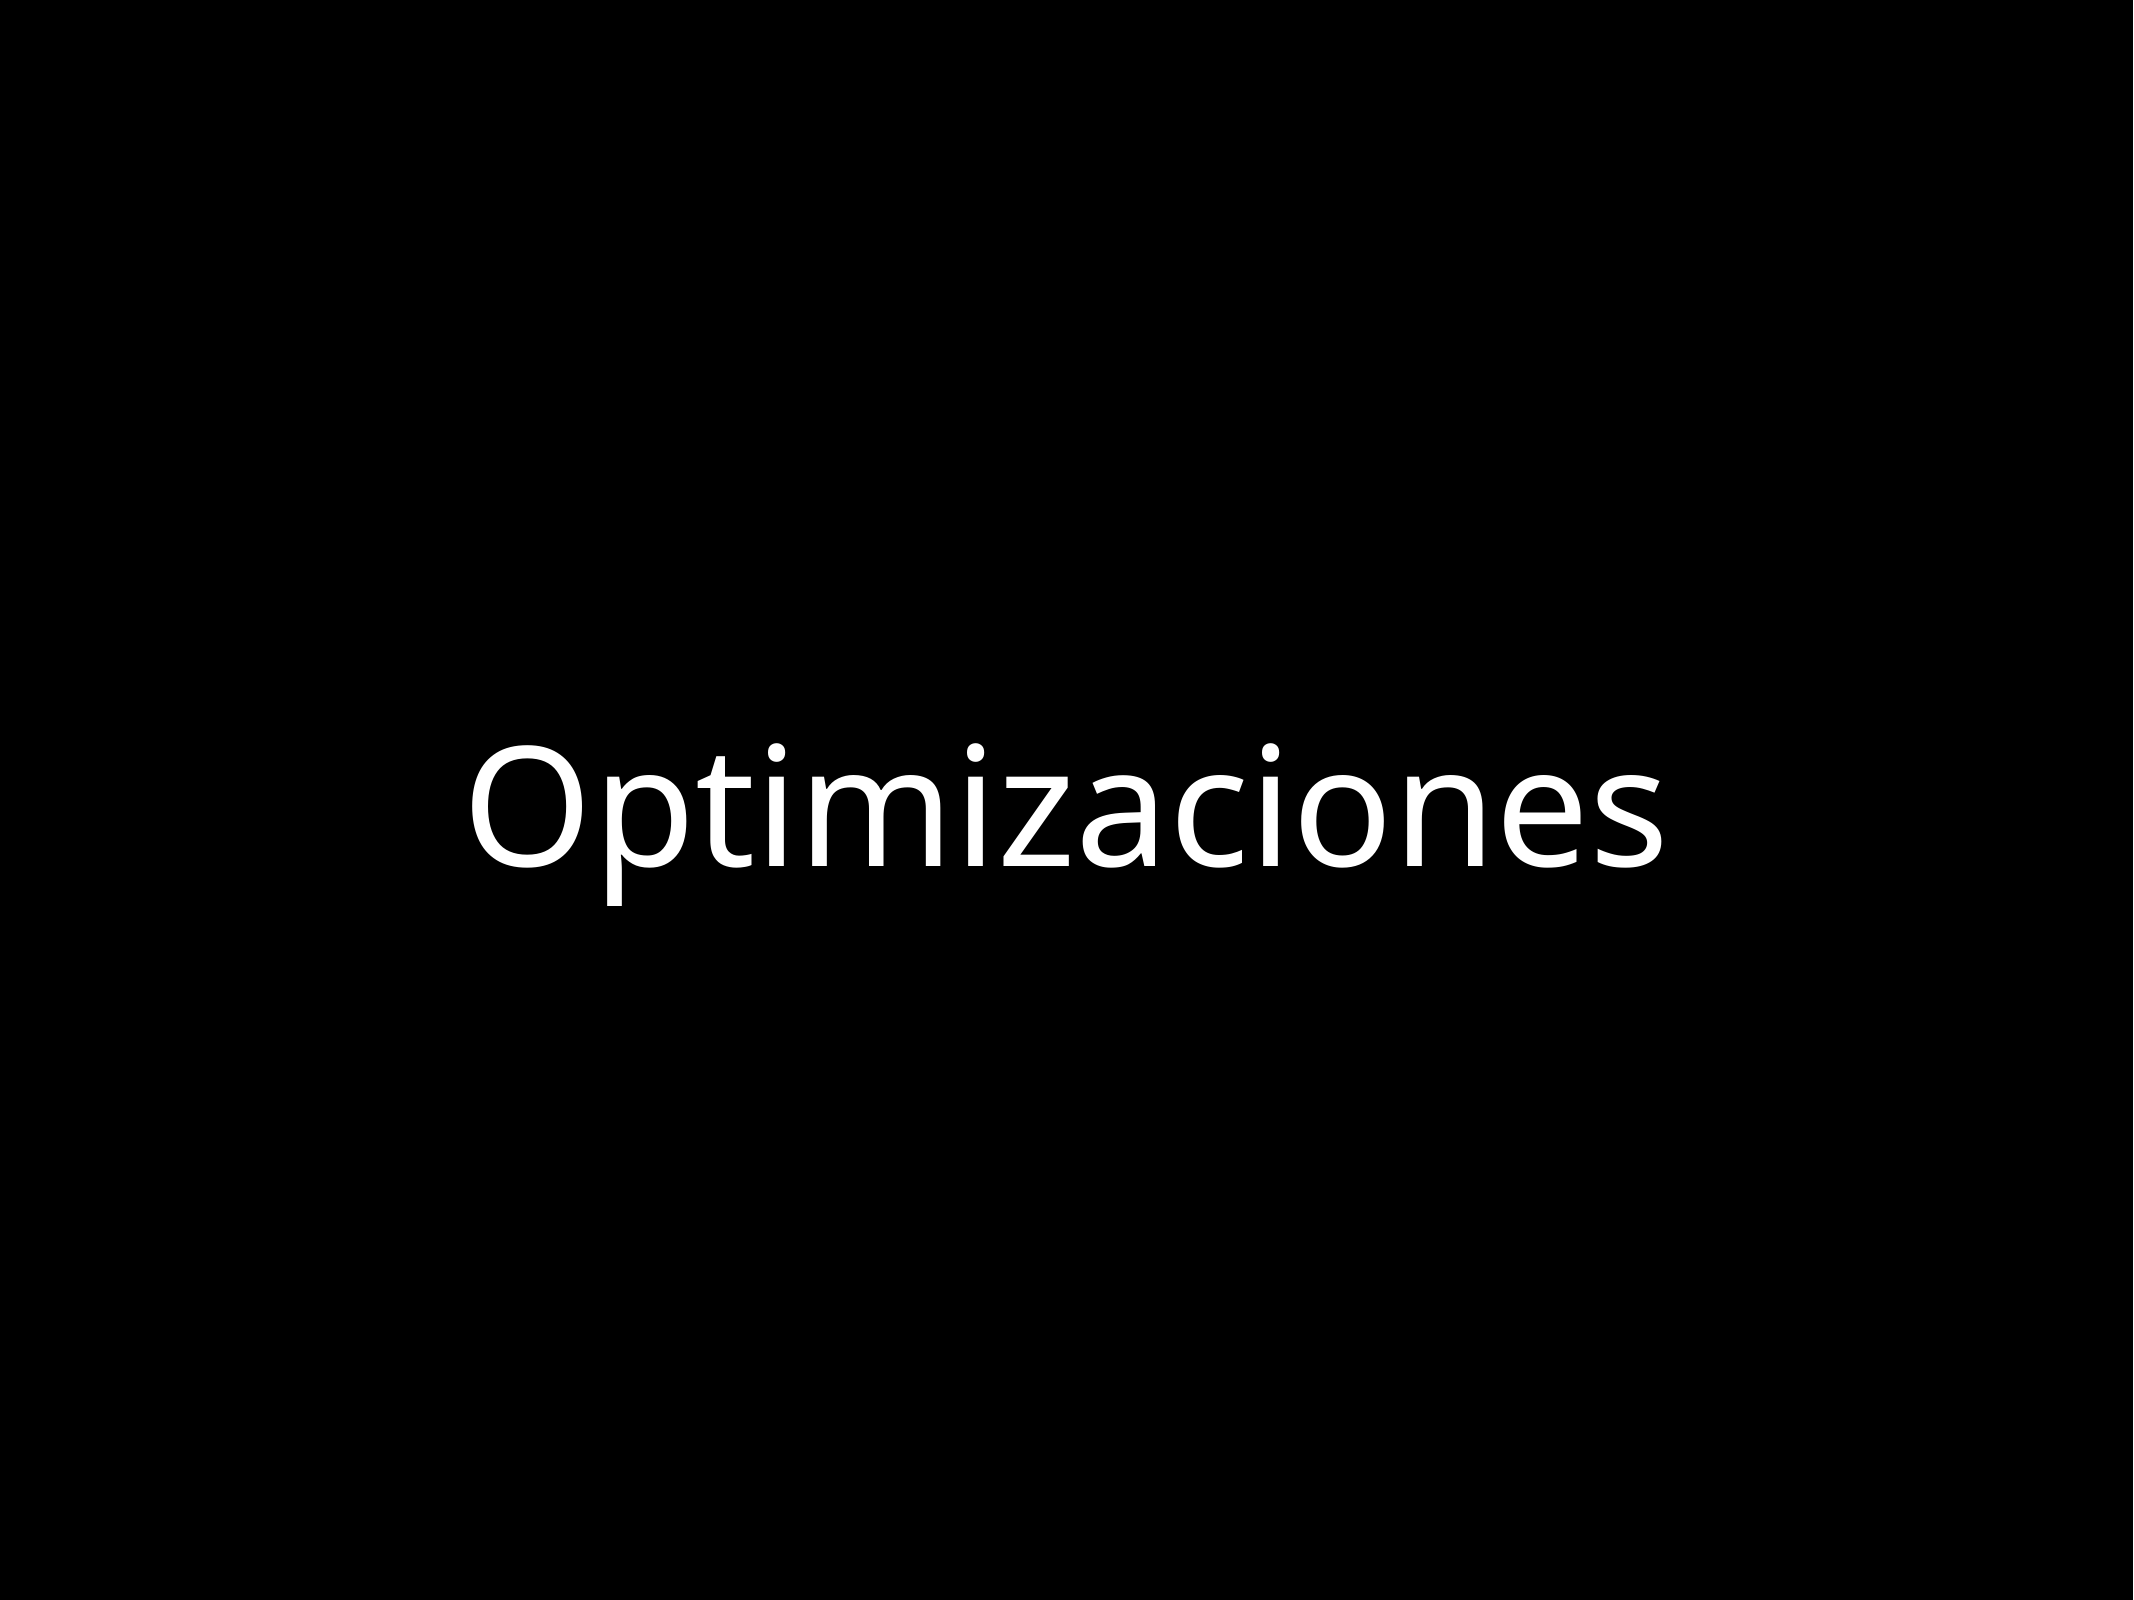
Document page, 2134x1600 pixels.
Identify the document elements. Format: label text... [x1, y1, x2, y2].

title Optimizaciones [207, 528, 1926, 1072]
